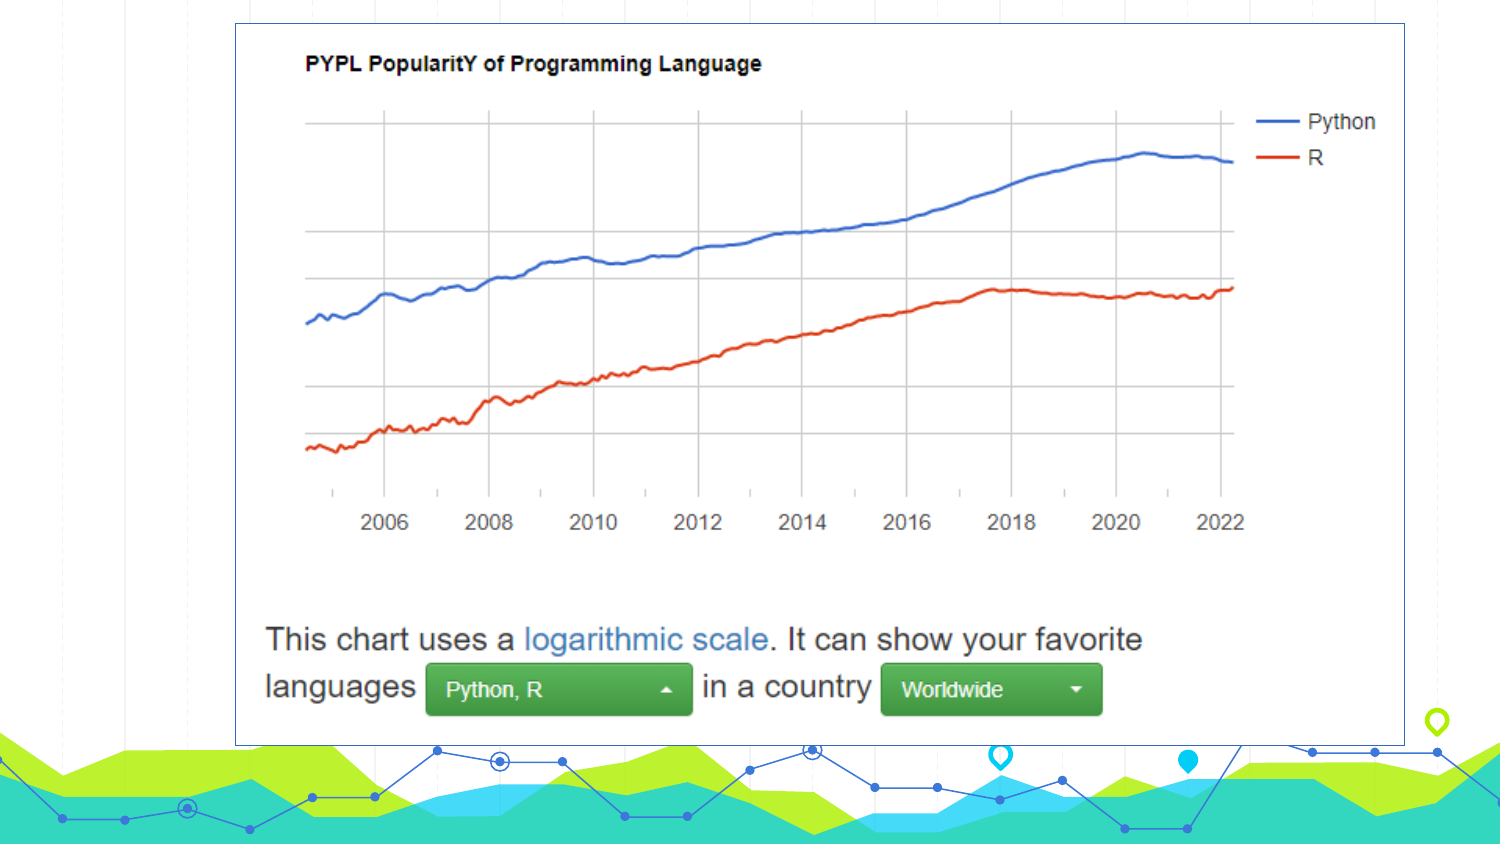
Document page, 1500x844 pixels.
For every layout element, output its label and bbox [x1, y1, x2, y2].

picture [235, 23, 1405, 747]
